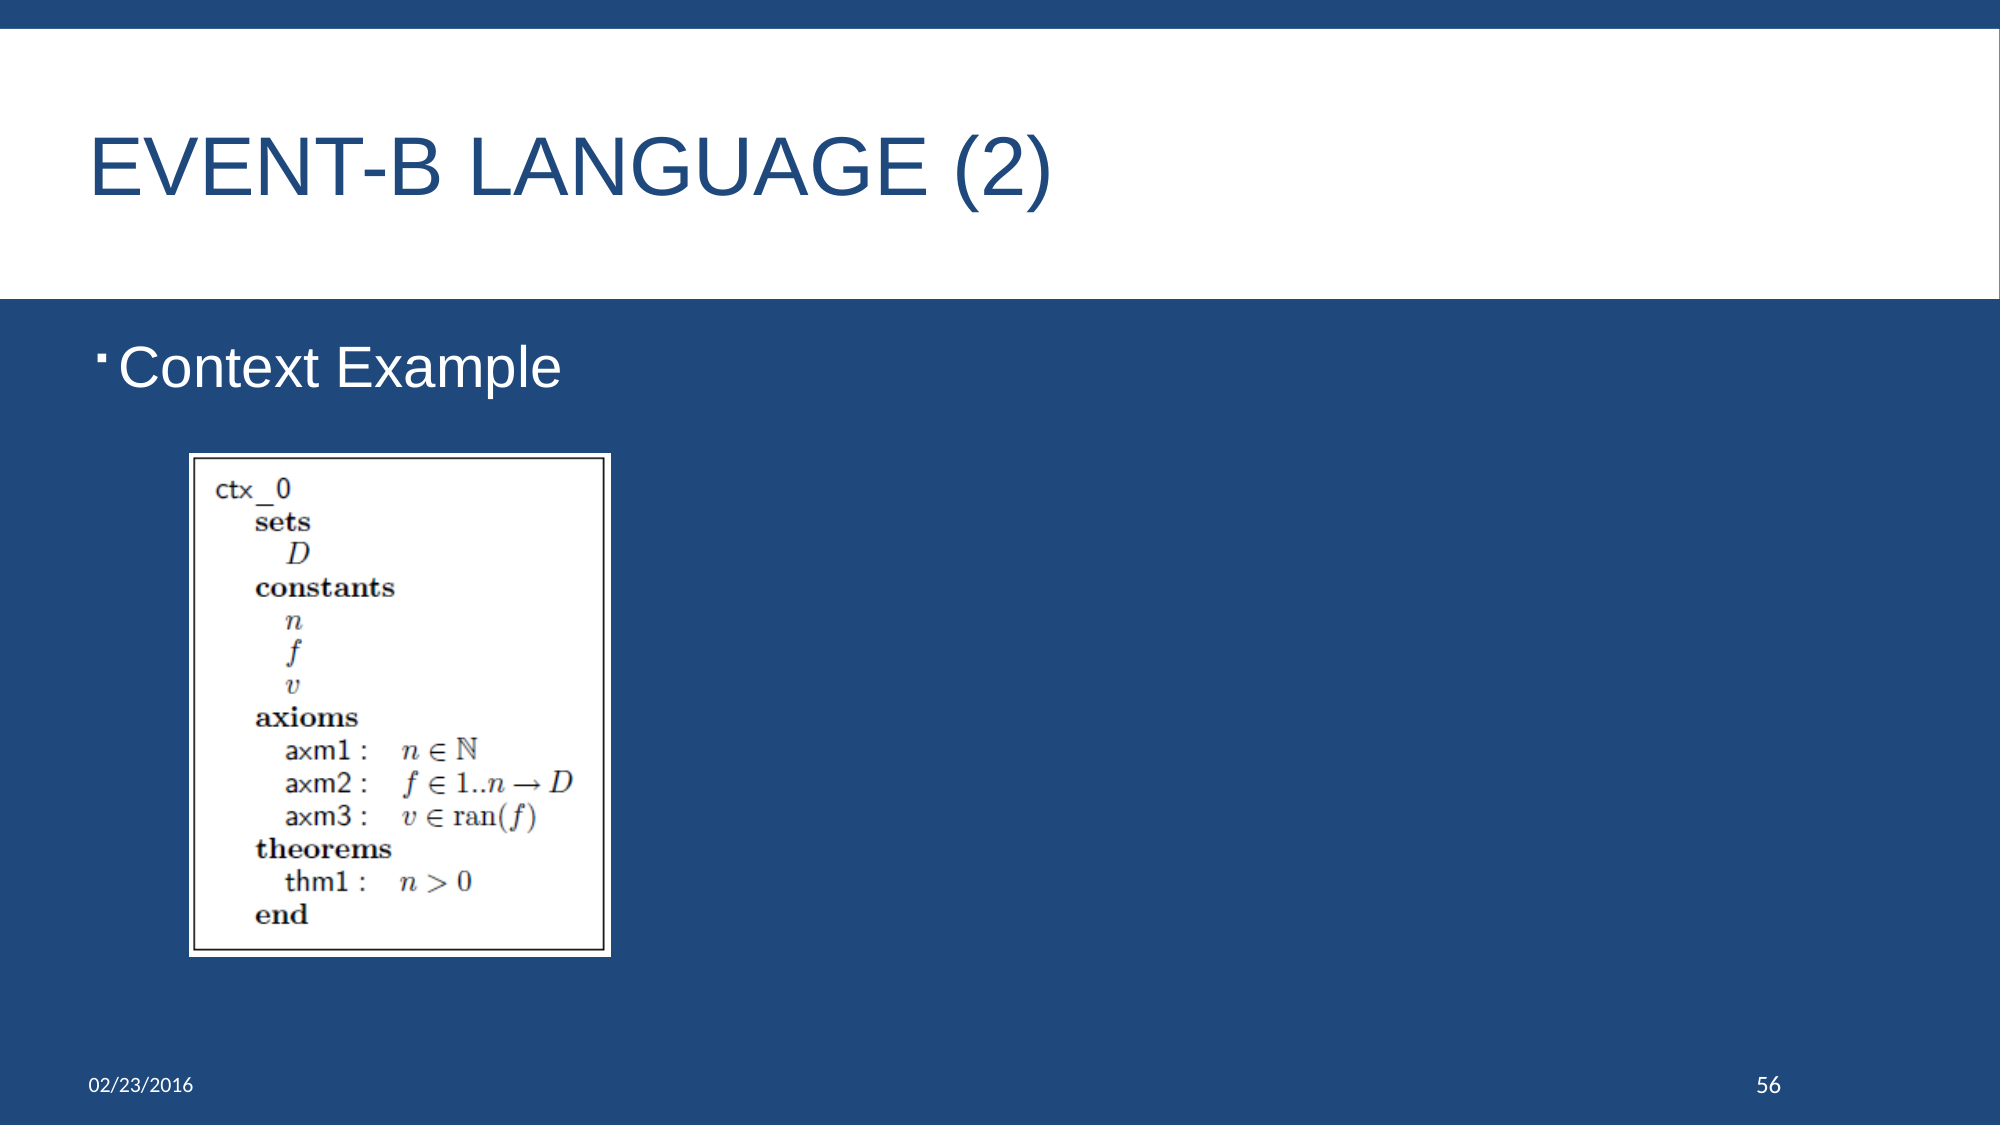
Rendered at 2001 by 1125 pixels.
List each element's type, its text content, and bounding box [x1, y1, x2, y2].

title Event-B language (2) [73, 46, 1924, 295]
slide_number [73, 1053, 690, 1114]
picture [189, 452, 611, 957]
list Context Example [73, 329, 1924, 1020]
slide_number 56 [1748, 1053, 1924, 1114]
